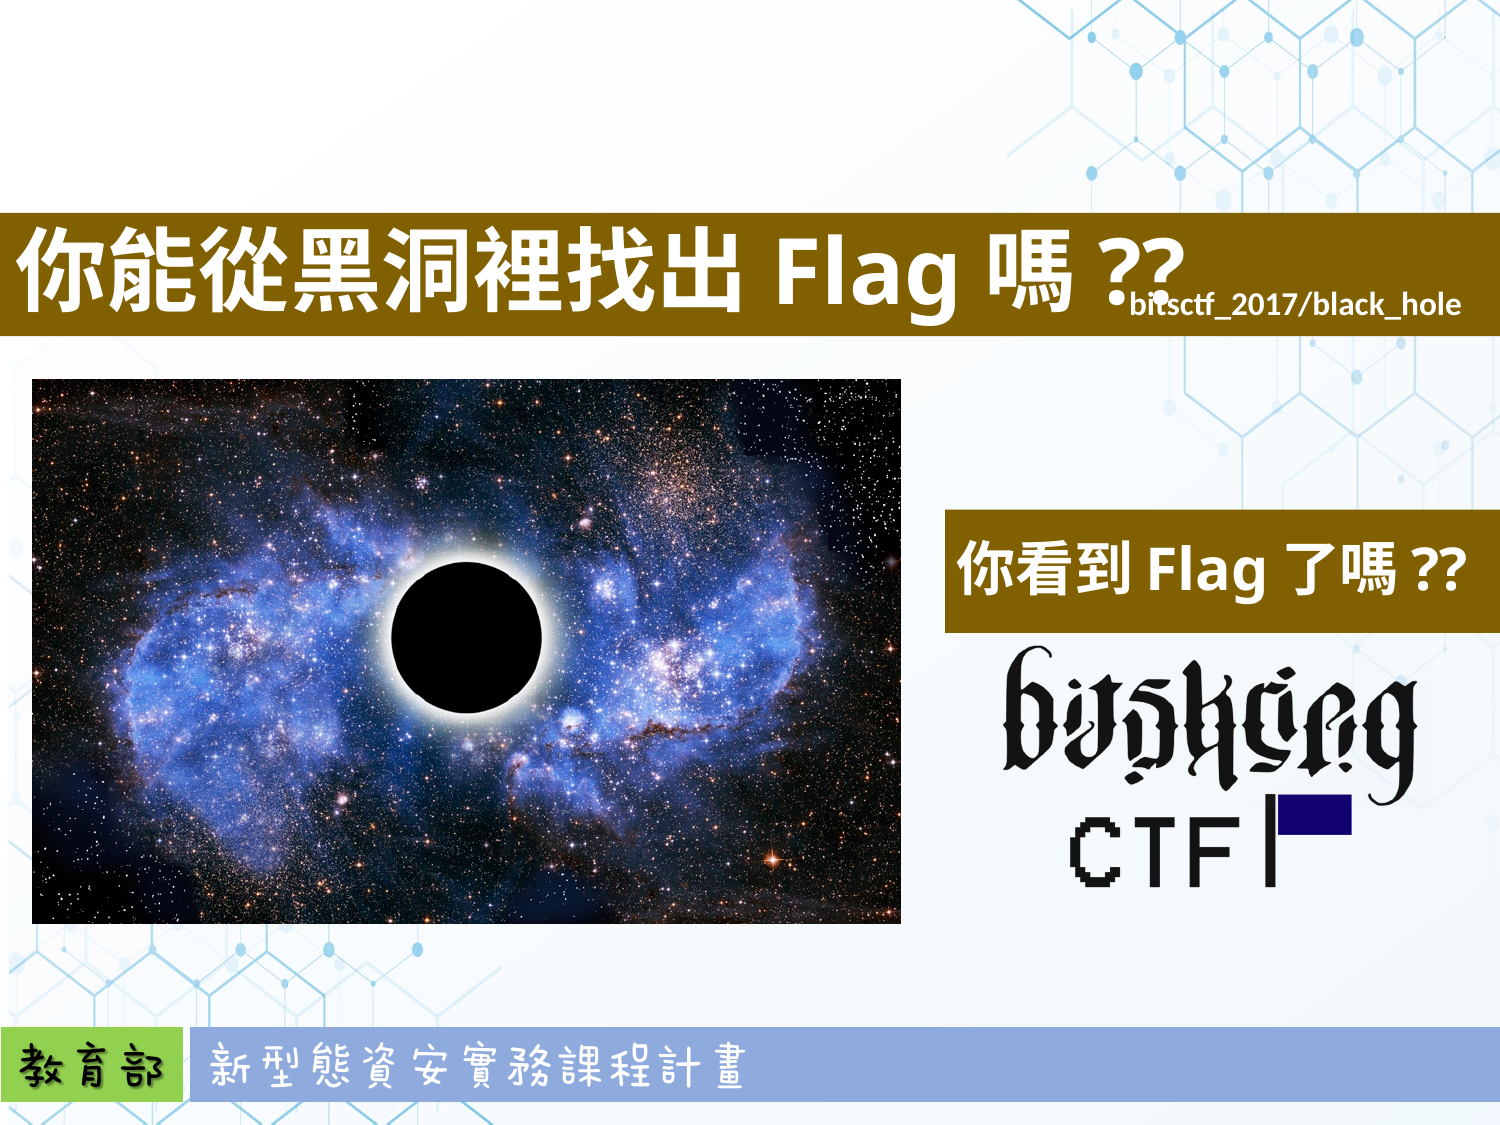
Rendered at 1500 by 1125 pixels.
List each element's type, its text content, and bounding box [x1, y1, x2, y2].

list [31, 379, 901, 925]
title 你能從黑洞裡找出Flag嗎?? [0, 212, 1500, 337]
text_box 你看到Flag了嗎?? [945, 509, 1500, 633]
picture [0, 337, 1500, 1125]
picture [0, 0, 1500, 212]
text_box bitsctf_2017/black_hole [1114, 274, 1478, 330]
